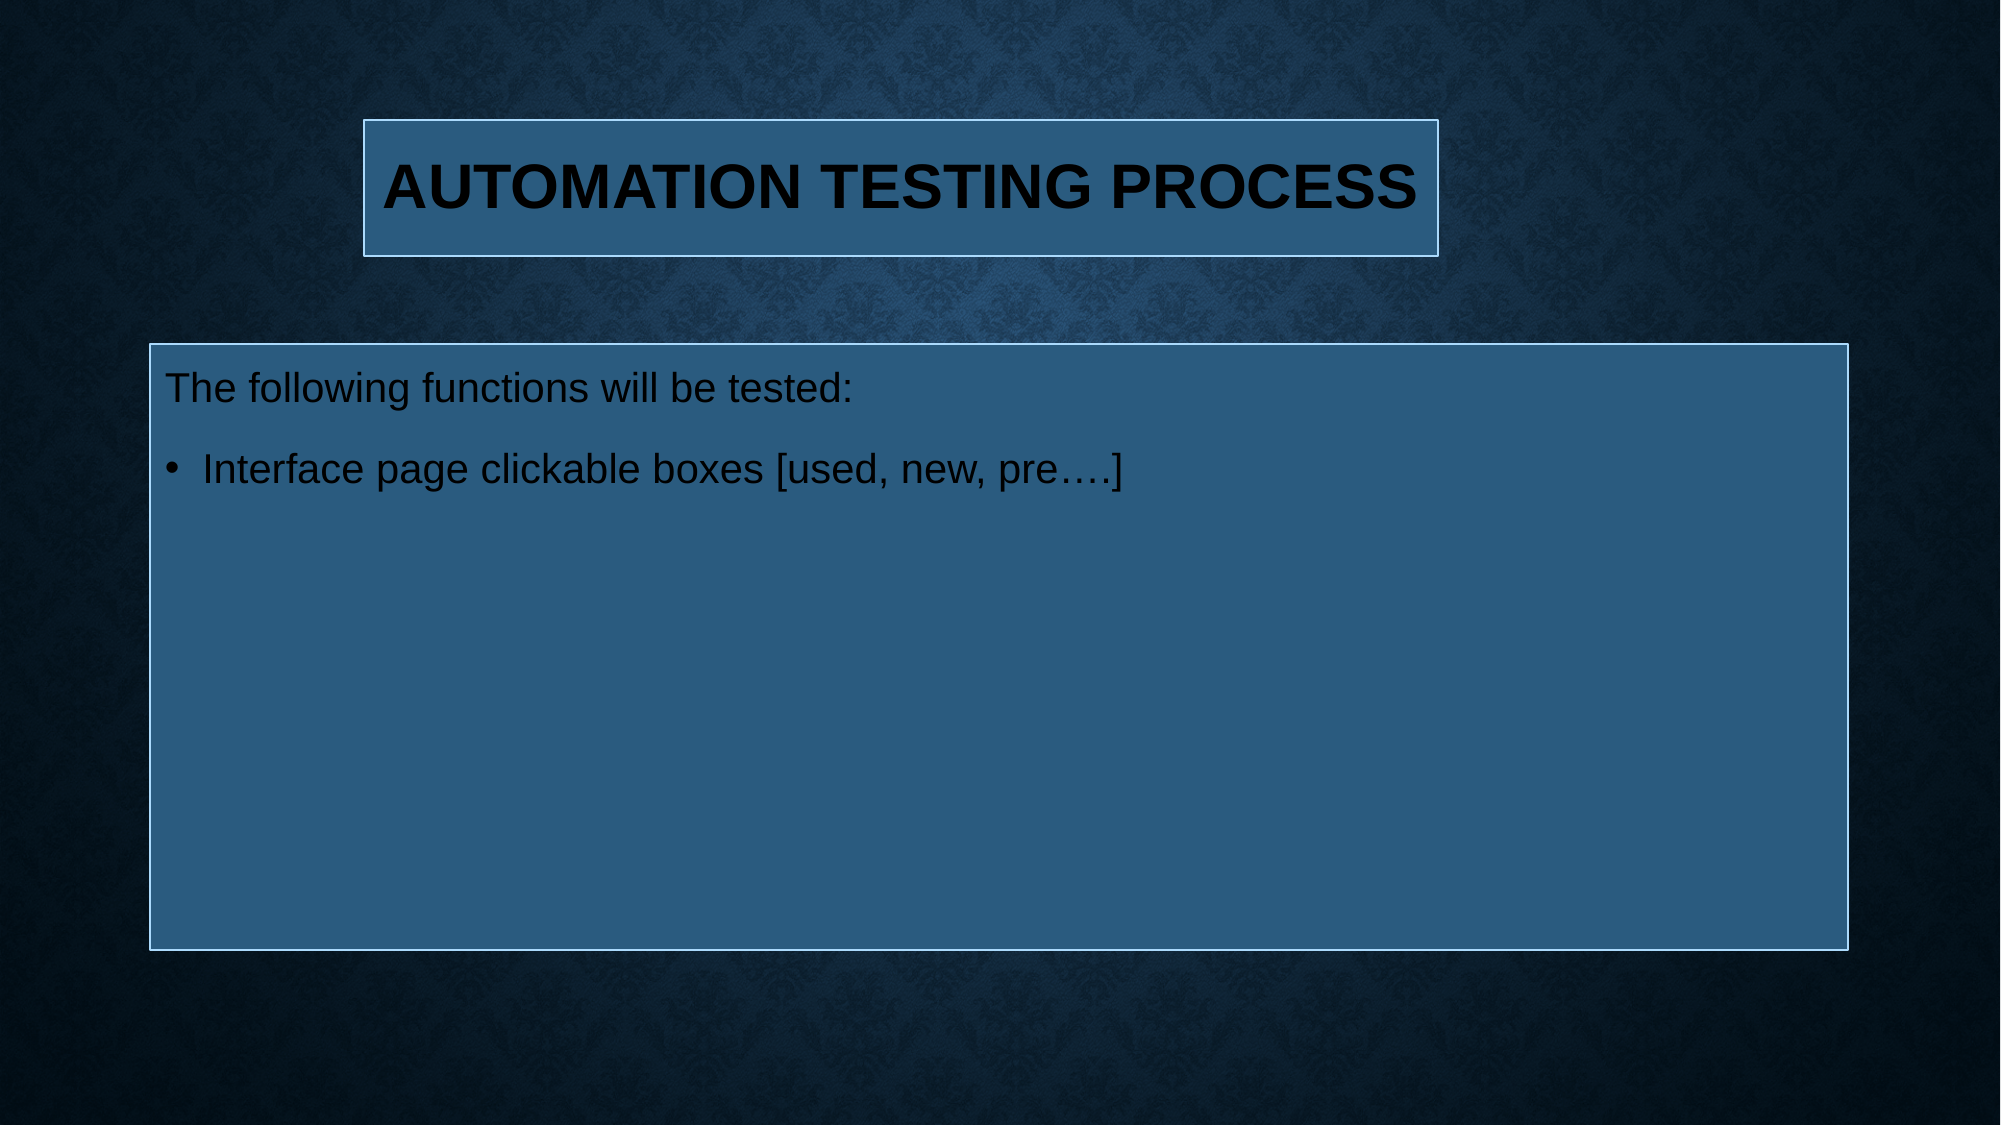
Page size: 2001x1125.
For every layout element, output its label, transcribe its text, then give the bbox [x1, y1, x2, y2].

title Automation testing process [363, 119, 1439, 257]
list The following functions will be tested: Interface page clickable boxes [used, new, pre….] [149, 343, 1849, 951]
